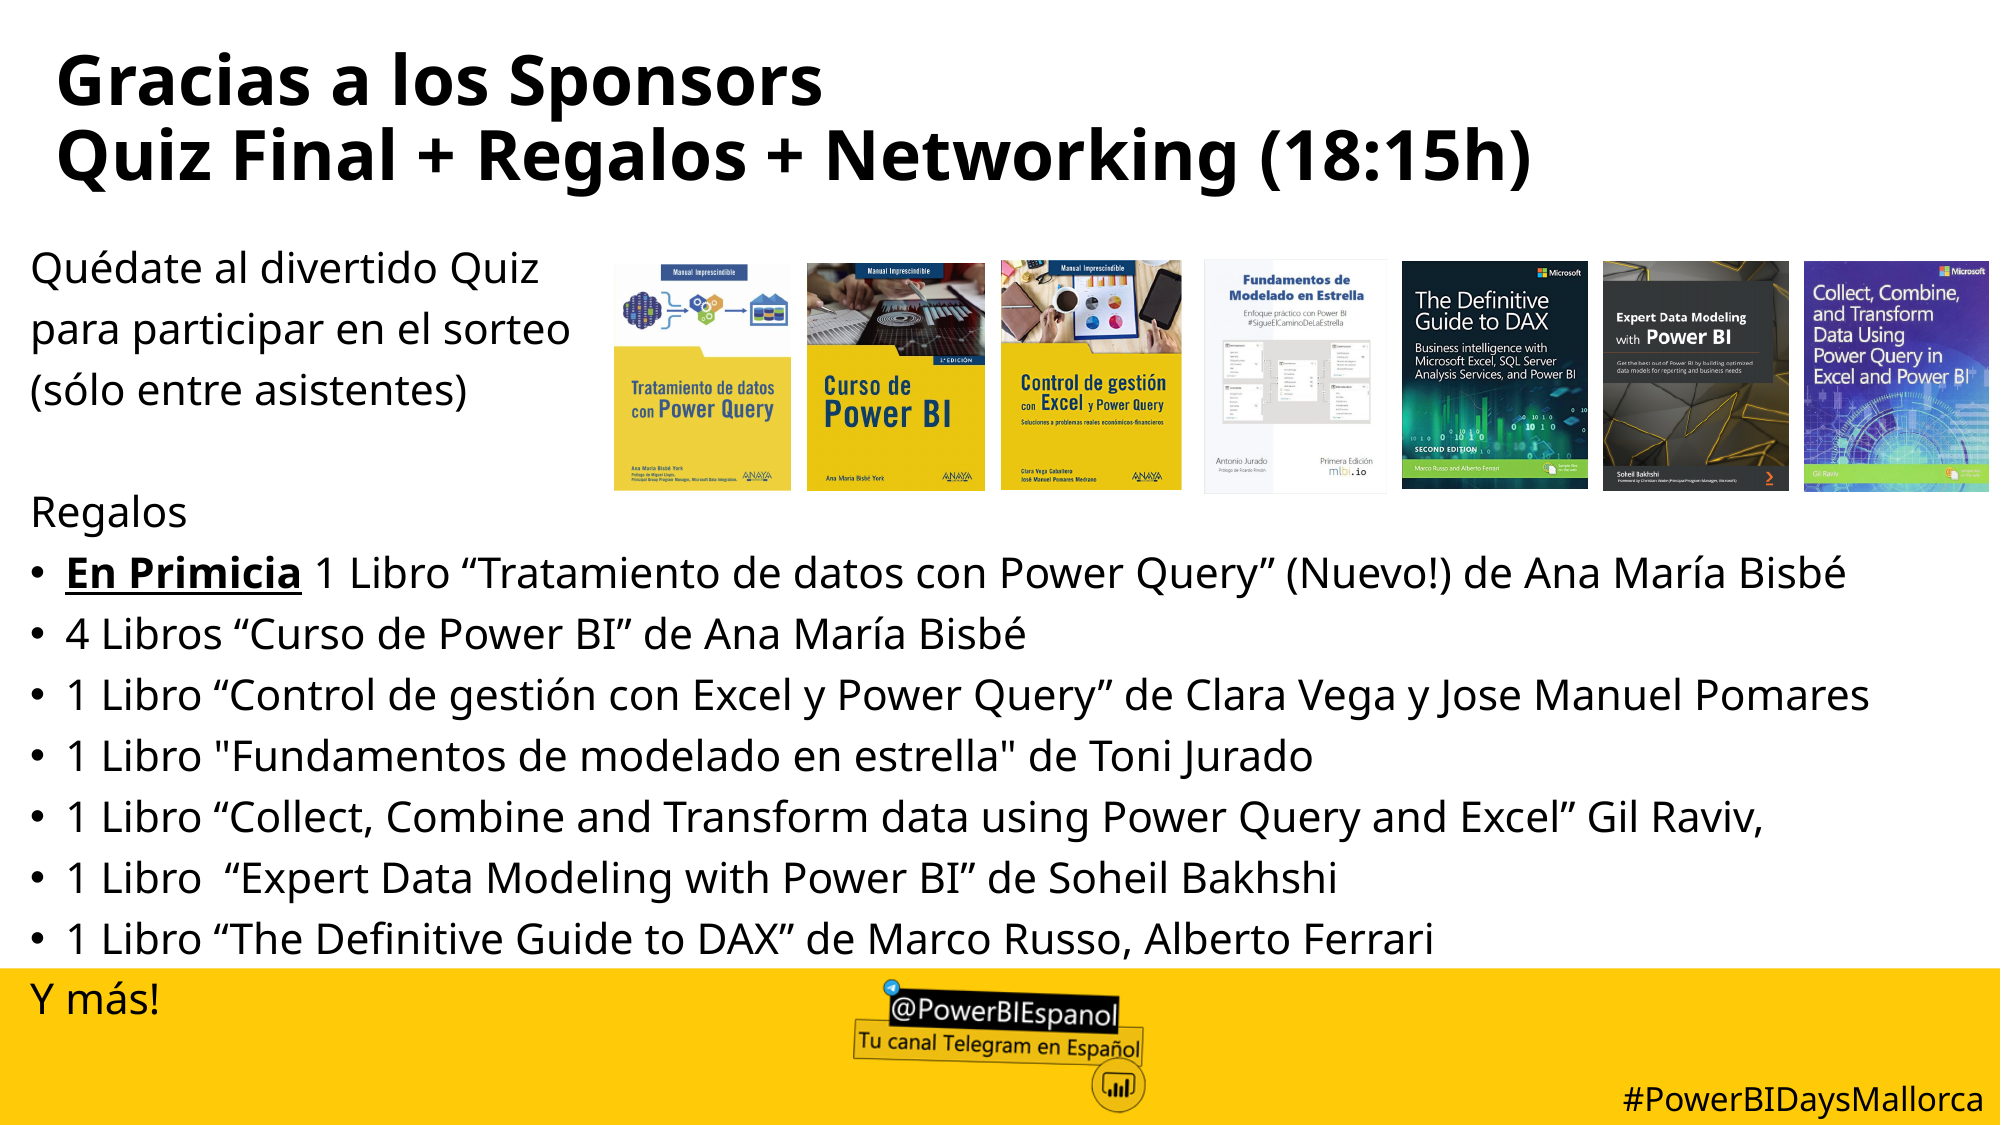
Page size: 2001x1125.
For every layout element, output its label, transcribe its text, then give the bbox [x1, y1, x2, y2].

picture [1603, 261, 1789, 491]
list Quédate al divertido Quiz para participar en el sorteo (sólo entre asistentes) Regalos​ En Primicia 1 Libro “Tratamiento de datos con Power Query” (Nuevo!) de Ana María Bisbé 4 Libros “Curso de Power BI” de Ana María Bisbé 1 Libro “Control de gestión con Excel y Power Query” de Clara Vega y Jose Manuel Pomares​ 1 Libro "Fundamentos de modelado en estrella" de Toni Jurado 1 Libro “Collect, Combine and Transform data using Power Query and Excel” Gil Raviv, 1 Libro “Expert Data Modeling with Power BI” de Soheil Bakhshi​ 1 Libro “The Definitive Guide to DAX” de Marco Russo, Alberto Ferrari​ Y más!​ [15, 239, 1988, 1049]
picture [807, 263, 985, 491]
picture [1204, 259, 1387, 495]
title Gracias a los Sponsors Quiz Final + Regalos + Networking (18:15h) [40, 35, 2000, 205]
picture [853, 1049, 1147, 1117]
picture [614, 263, 791, 491]
picture [1804, 261, 1989, 492]
picture [1402, 261, 1588, 489]
picture [1001, 260, 1182, 491]
